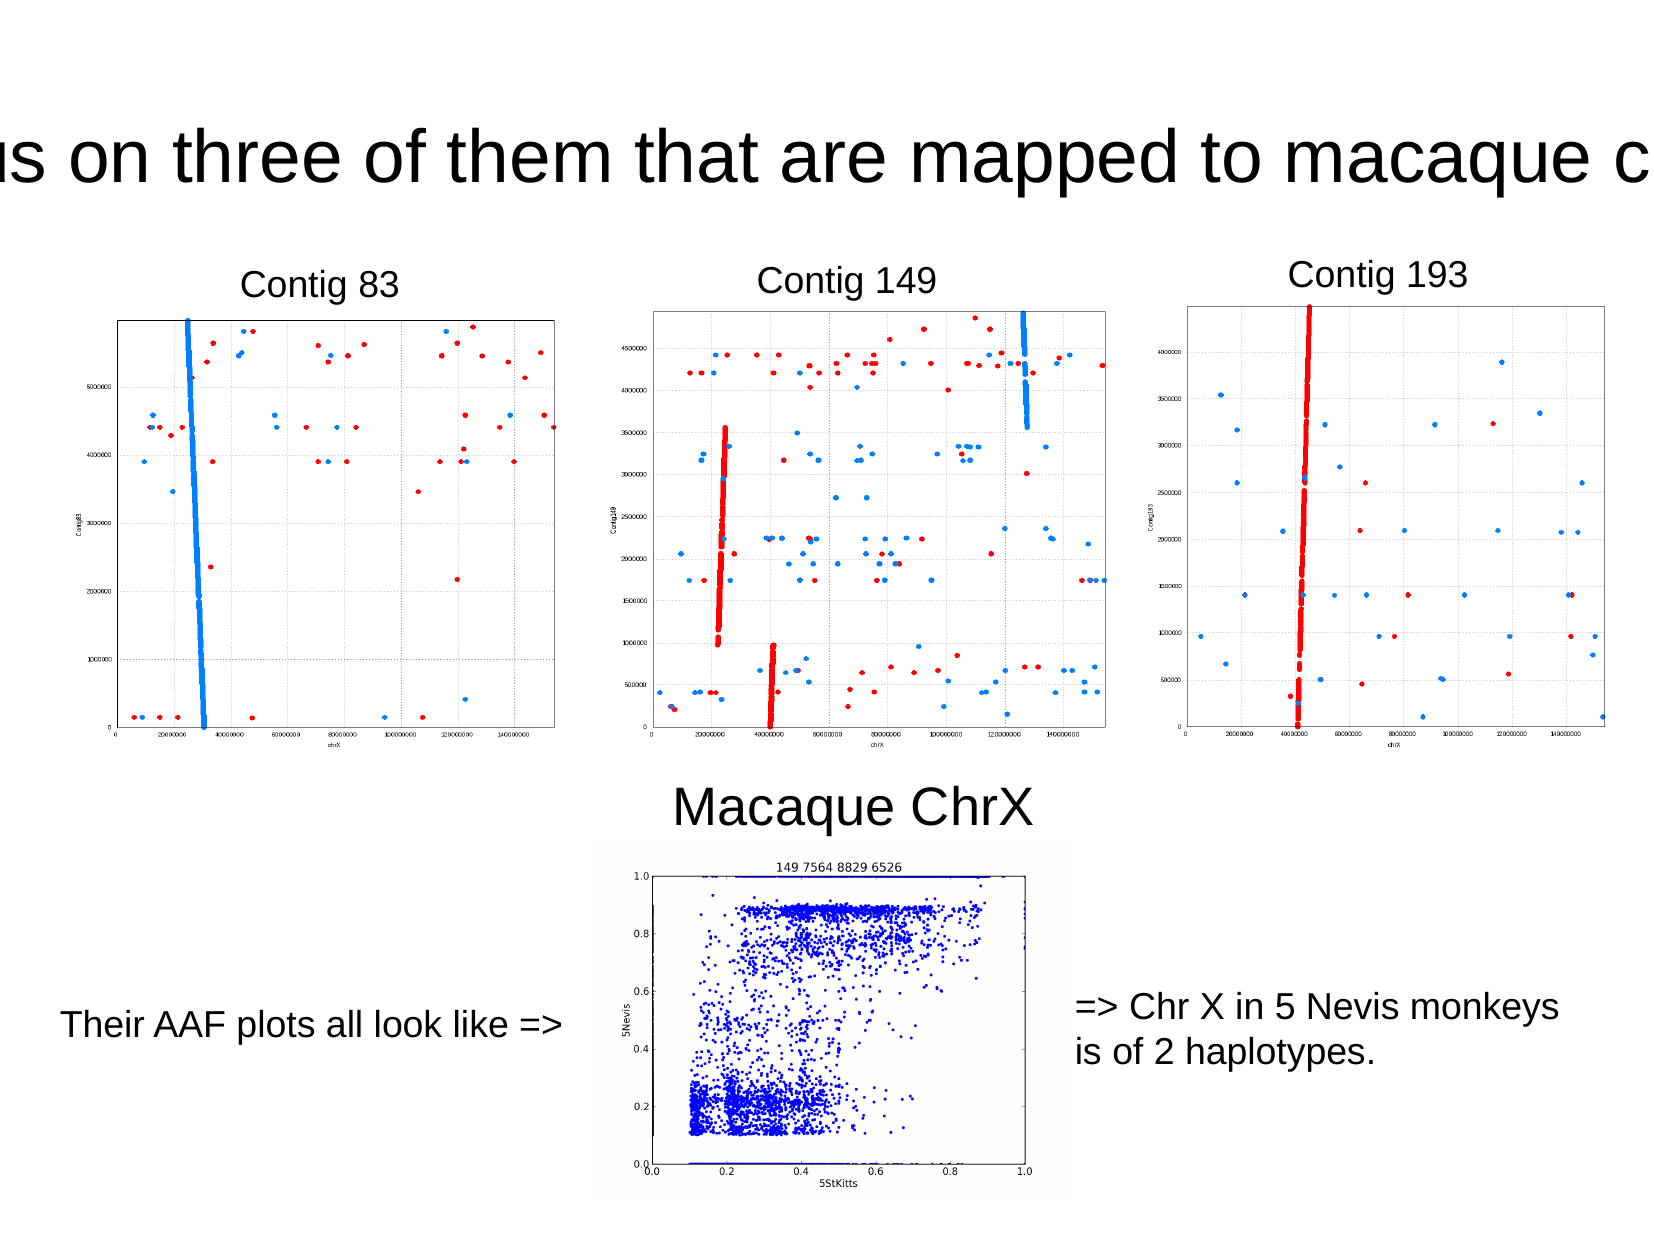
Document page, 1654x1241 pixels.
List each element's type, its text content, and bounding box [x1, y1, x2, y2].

picture [65, 314, 563, 751]
picture [1138, 300, 1613, 751]
text_box => Chr X in 5 Nevis monkeys is of 2 haplotypes. [1077, 975, 1575, 1074]
text_box Contig 193 [1272, 243, 1484, 299]
text_box Their AAF plots all look like => [45, 993, 579, 1050]
text_box Macaque ChrX [657, 763, 1050, 838]
text_box Contig 83 [225, 252, 415, 310]
text_box Contig 149 [741, 249, 953, 304]
picture [592, 840, 1073, 1201]
picture [599, 305, 1114, 751]
text_box Focus on three of them that are mapped to macaque chr X. [82, 56, 1571, 249]
